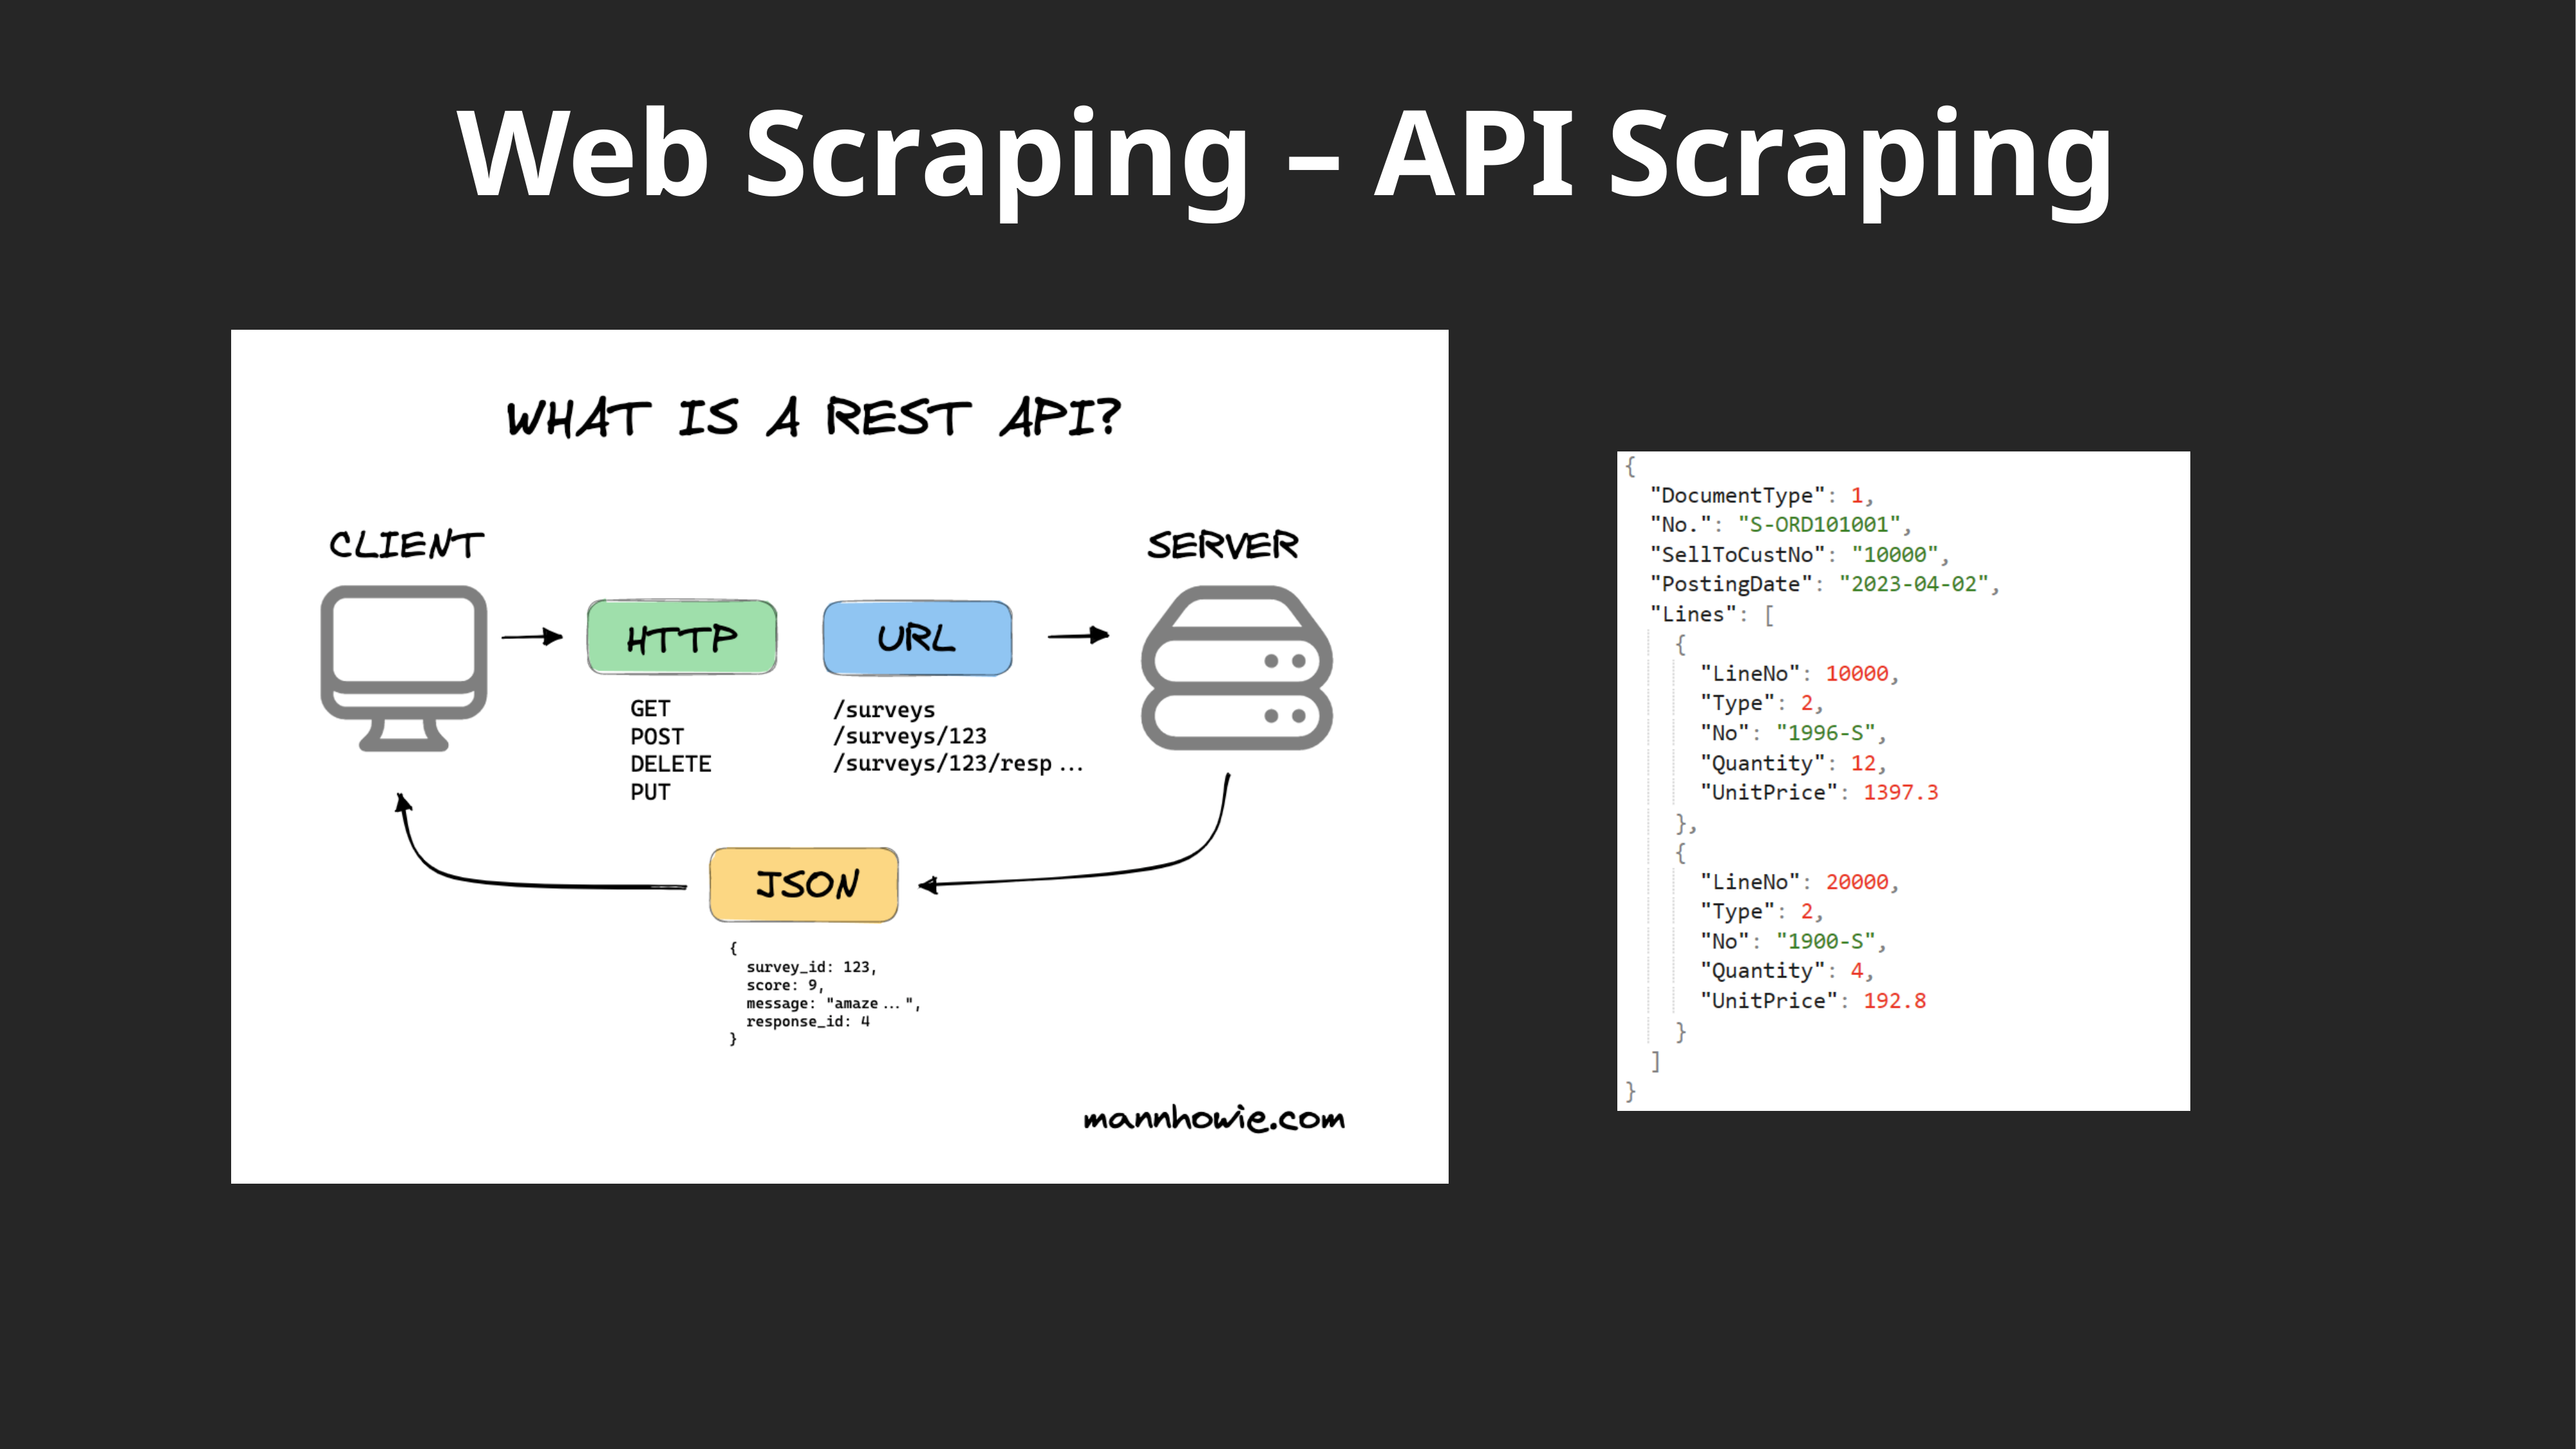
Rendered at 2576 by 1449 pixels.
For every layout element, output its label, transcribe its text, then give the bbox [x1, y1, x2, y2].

picture [231, 330, 1449, 1184]
title Web Scraping – API Scraping [129, 72, 2447, 314]
picture [1617, 451, 2190, 1112]
